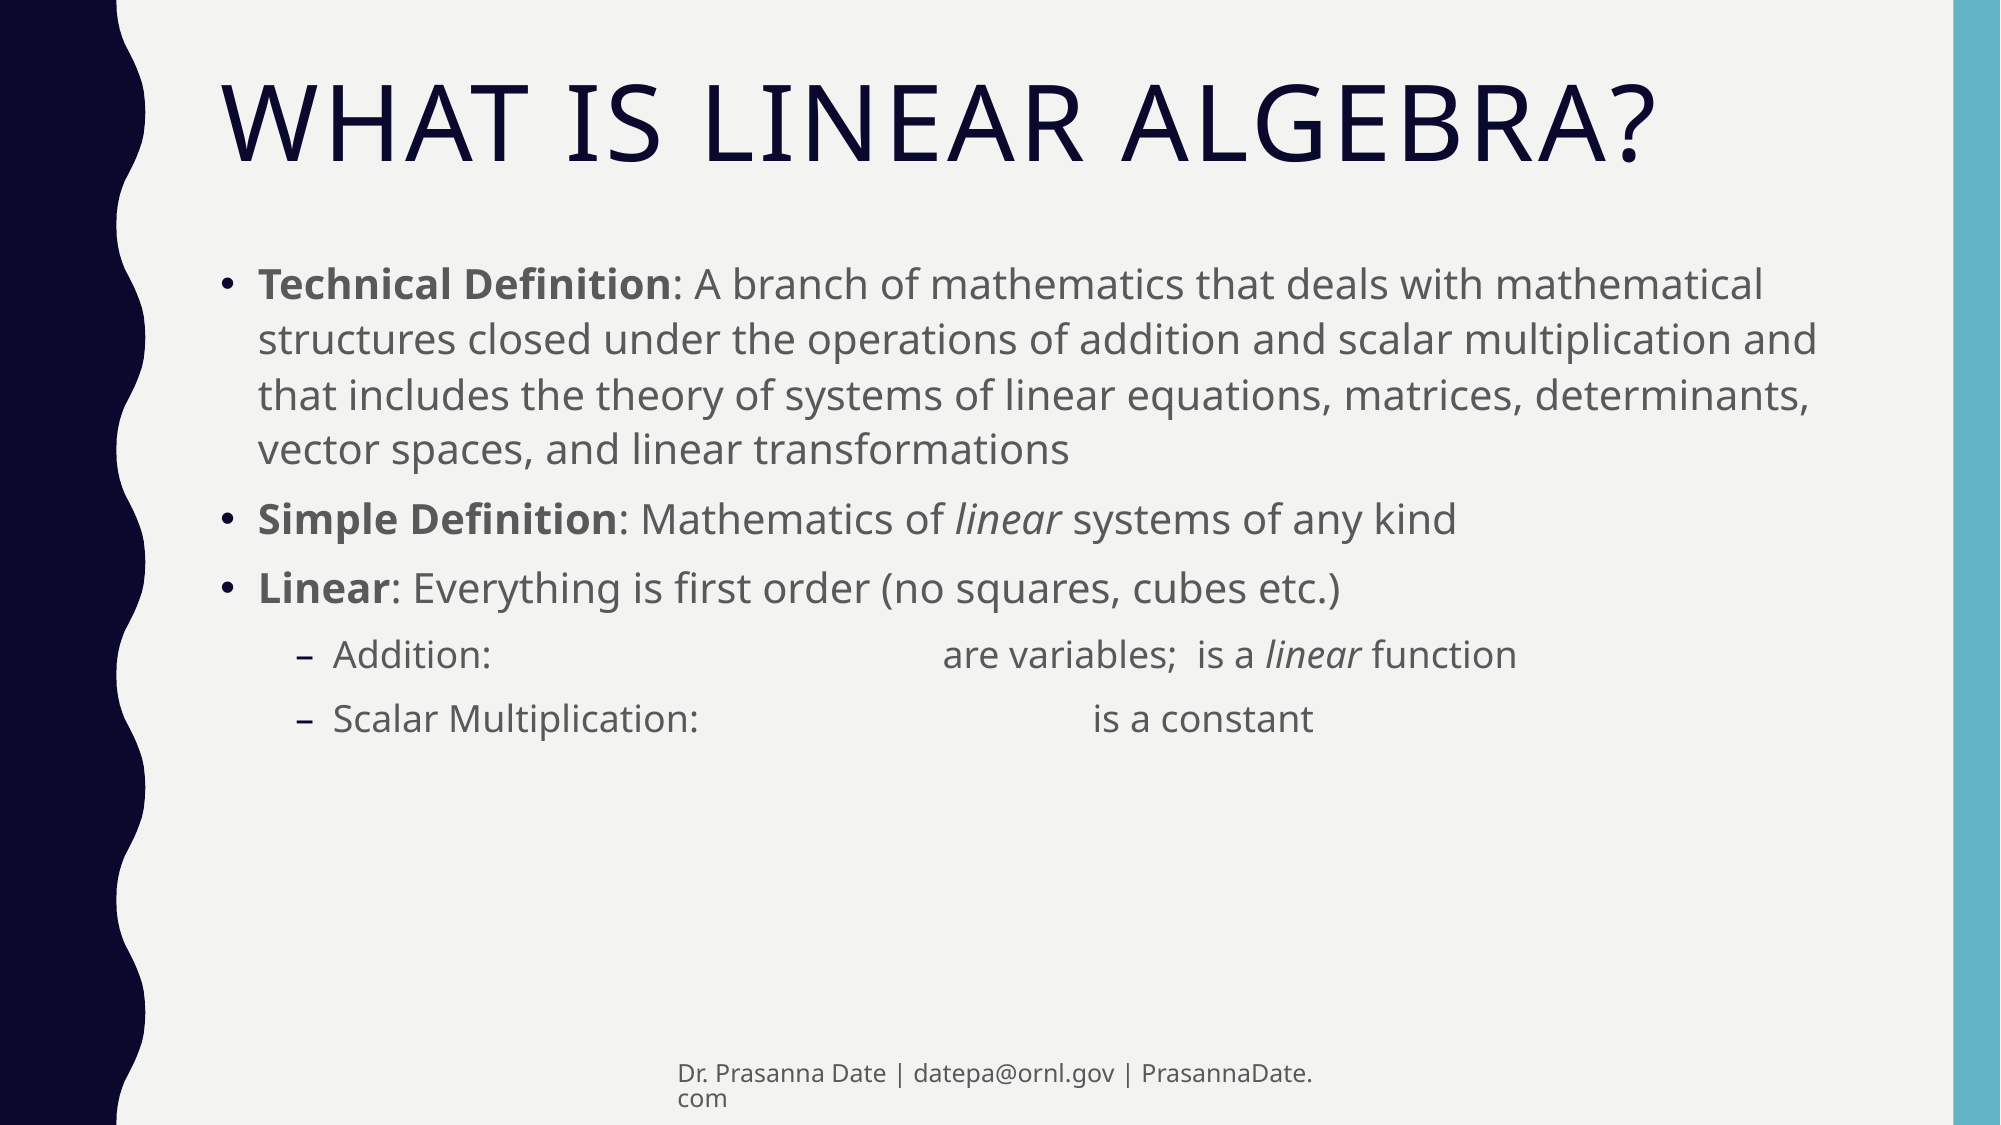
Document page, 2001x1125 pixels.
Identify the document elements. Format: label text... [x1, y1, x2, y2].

title What is Linear Algebra? [205, 62, 1875, 308]
footer Dr. Prasanna Date | datepa@ornl.gov | PrasannaDate.com [662, 1045, 1338, 1103]
